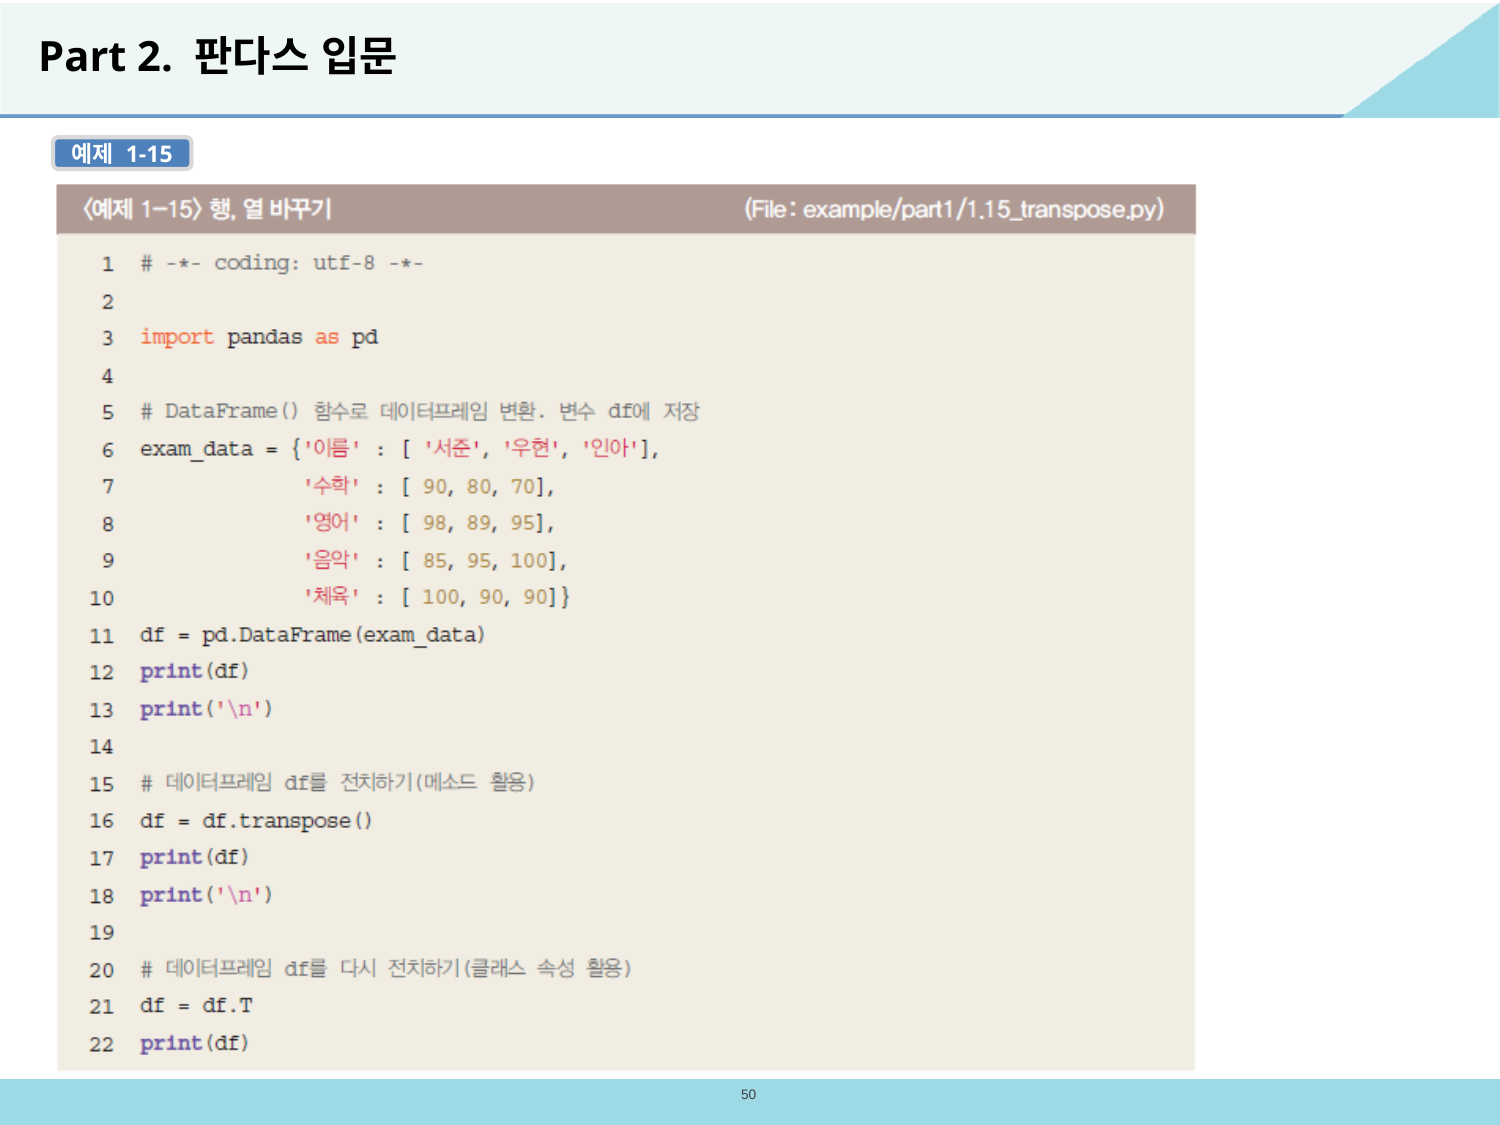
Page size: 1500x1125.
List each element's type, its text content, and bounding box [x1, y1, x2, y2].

text_box 예제 1-15 [50, 135, 194, 171]
picture [40, 172, 1223, 1078]
text_box Part 2. 판다스 입문 [23, 7, 1483, 102]
picture [0, 1079, 1500, 1125]
picture [0, 3, 1500, 118]
